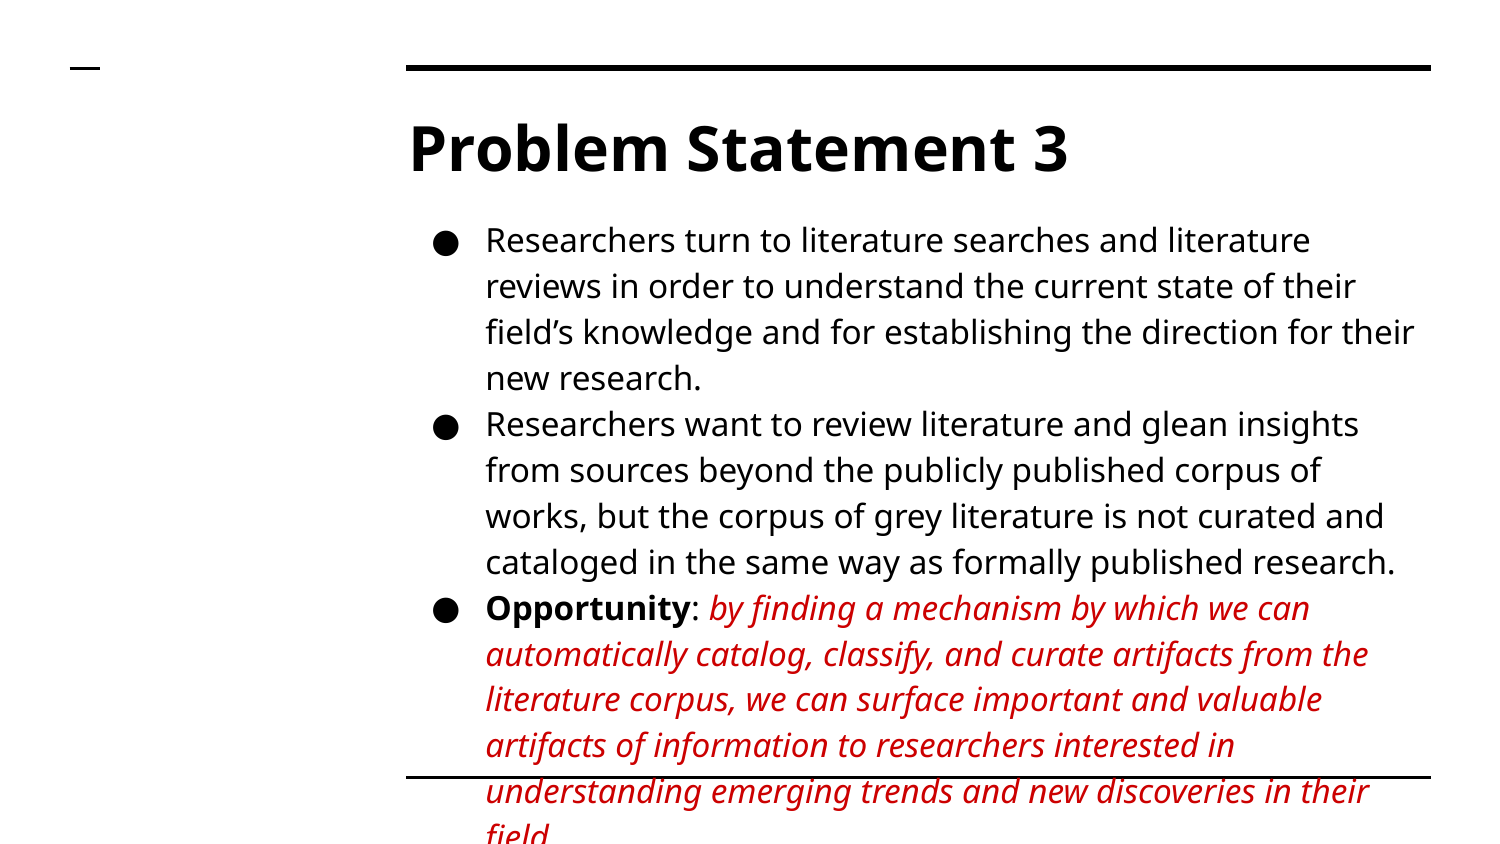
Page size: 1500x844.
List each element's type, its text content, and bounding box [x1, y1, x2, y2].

title Problem Statement 3 [393, 94, 1431, 199]
list Researchers turn to literature searches and literature reviews in order to understand the current state of their field’s knowledge and for establishing the direction for their new research. Researchers want to review literature and glean insights from sources beyond the publicly published corpus of works, but the corpus of grey literature is not curated and cataloged in the same way as formally published research. Opportunity: by finding a mechanism by which we can automatically catalog, classify, and curate artifacts from the literature corpus, we can surface important and valuable artifacts of information to researchers interested in understanding emerging trends and new discoveries in their field. [395, 198, 1433, 755]
